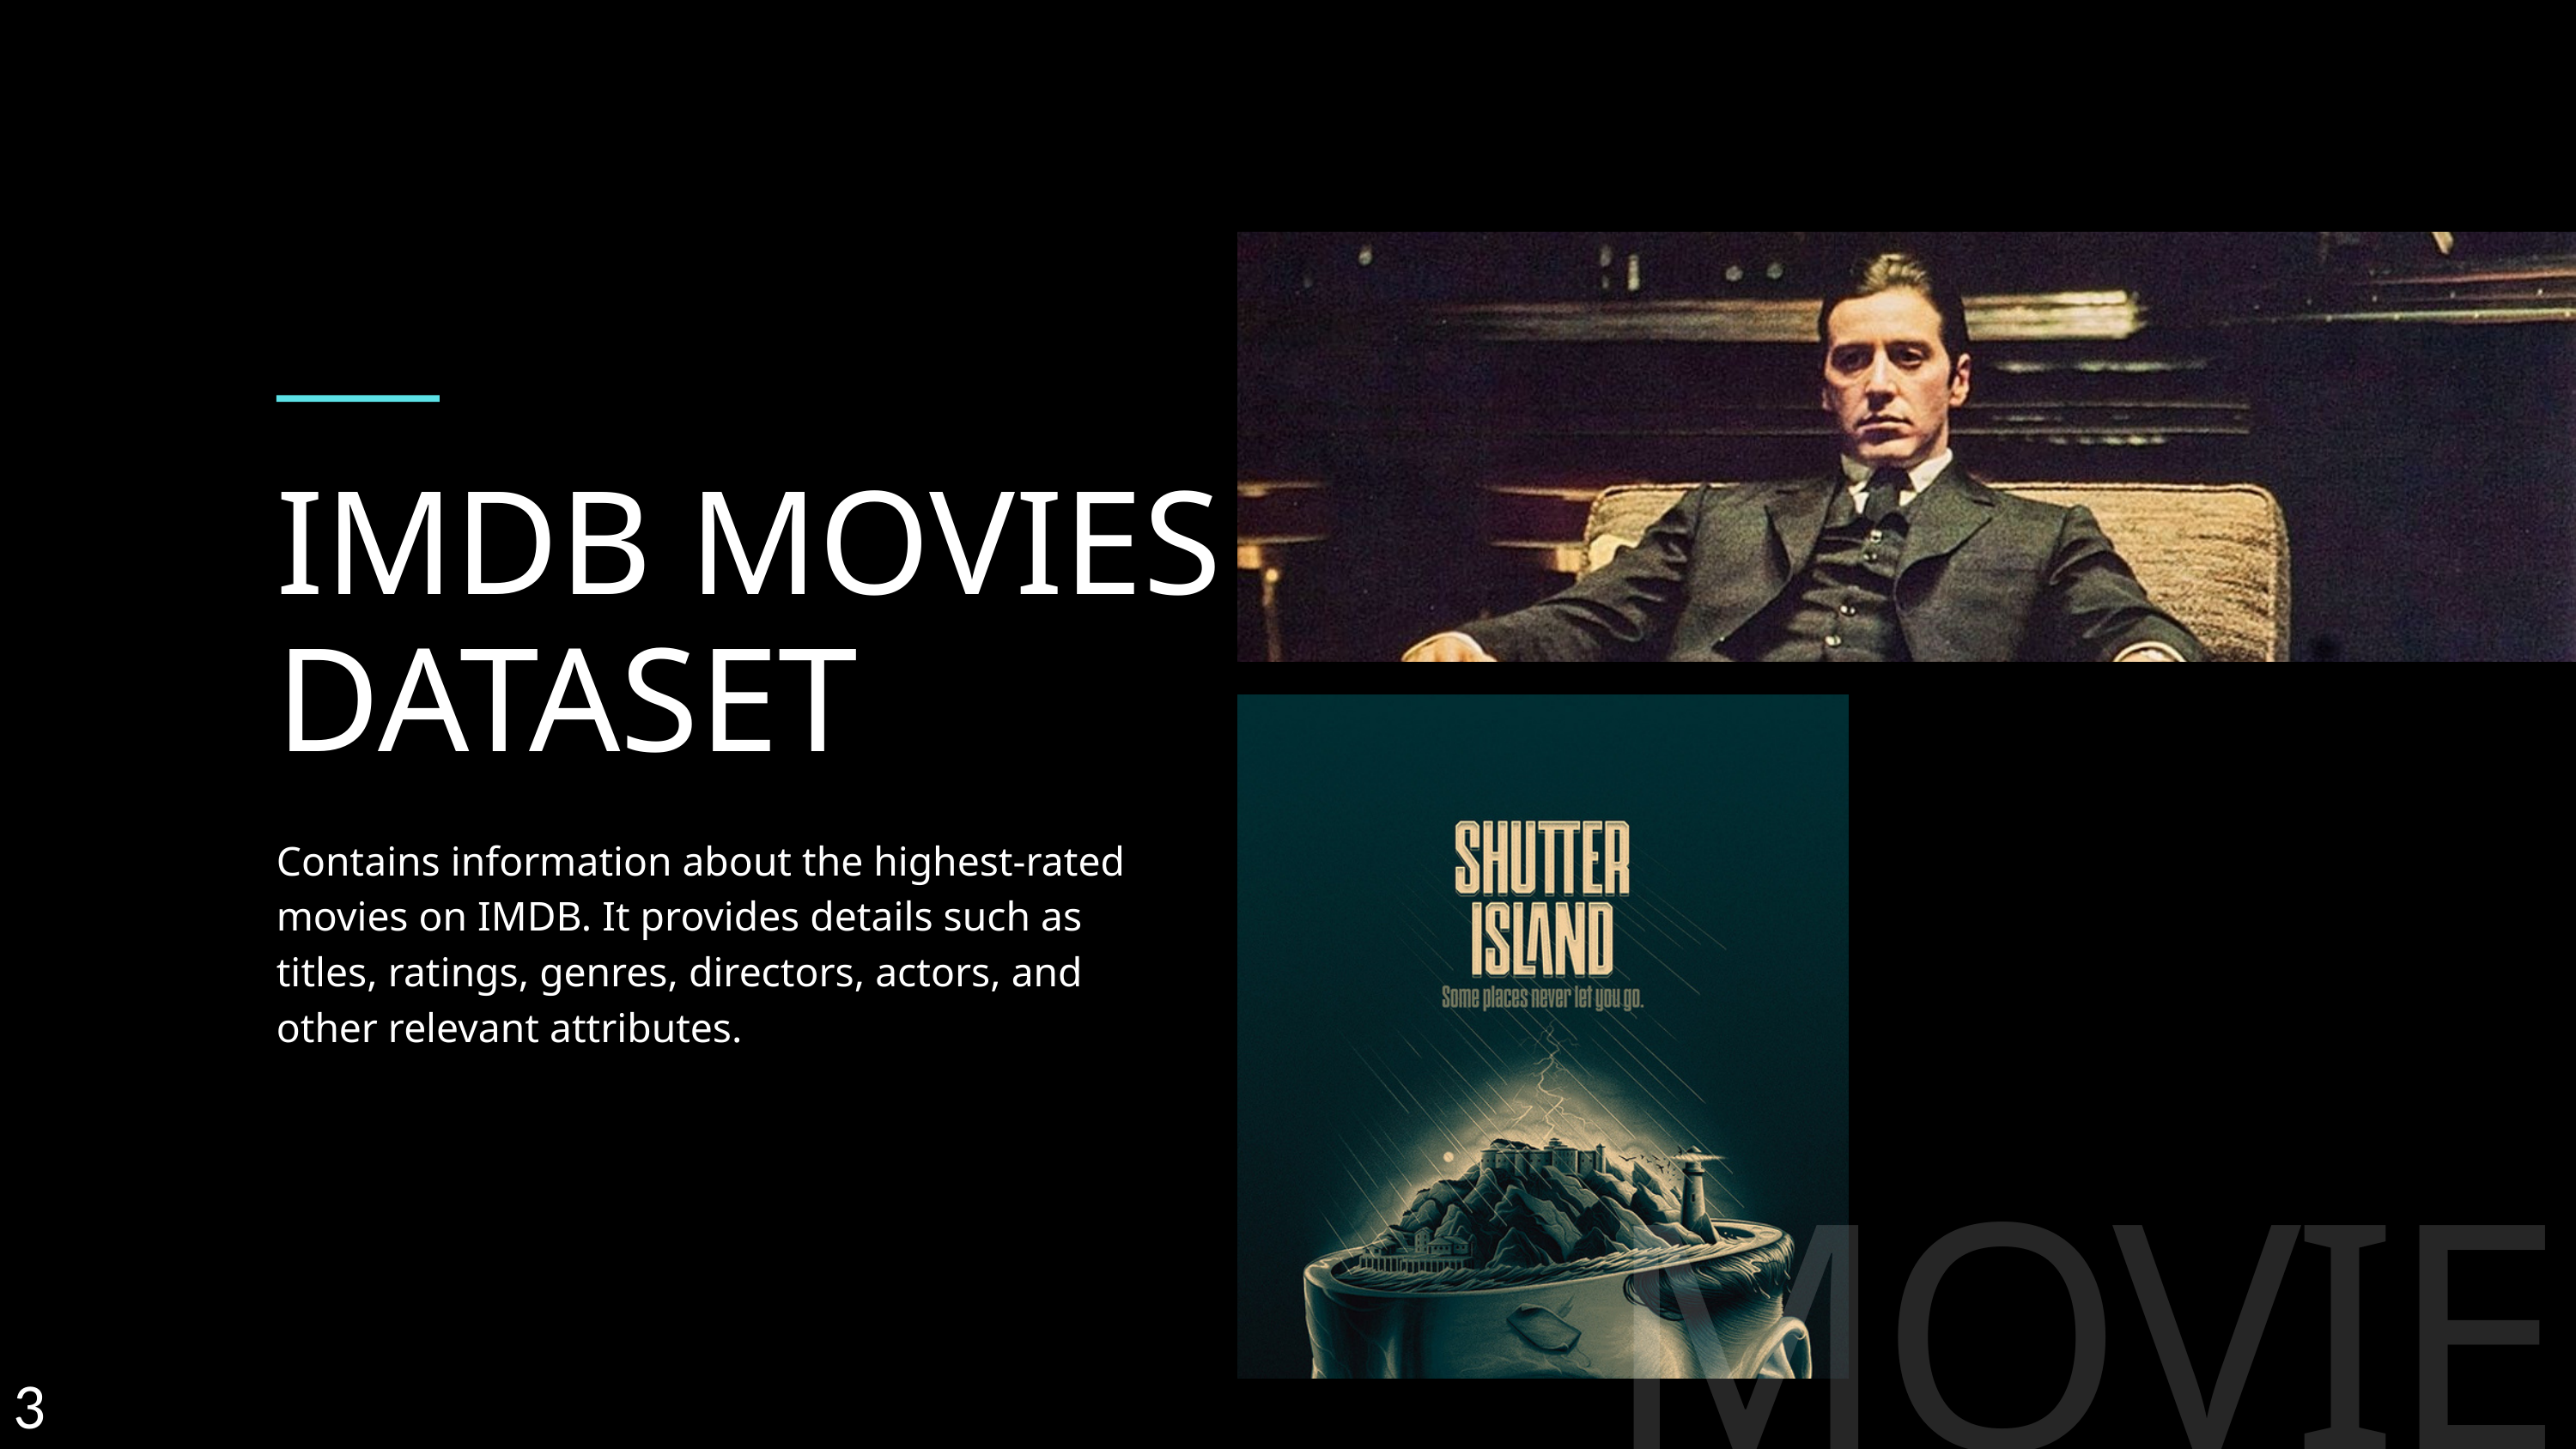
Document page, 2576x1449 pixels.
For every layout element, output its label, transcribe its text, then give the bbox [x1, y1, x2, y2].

text_box 3 [0, 1357, 123, 1448]
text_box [1236, 694, 1850, 1379]
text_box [1236, 231, 2576, 662]
text_box Contains information about the highest-rated movies on IMDB. It provides details such as titles, ratings, genres, directors, actors, and other relevant attributes. [276, 828, 1138, 1051]
text_box MOVIE [1427, 1167, 2565, 1449]
text_box IMDB MOVIES DATASET [276, 465, 1315, 781]
